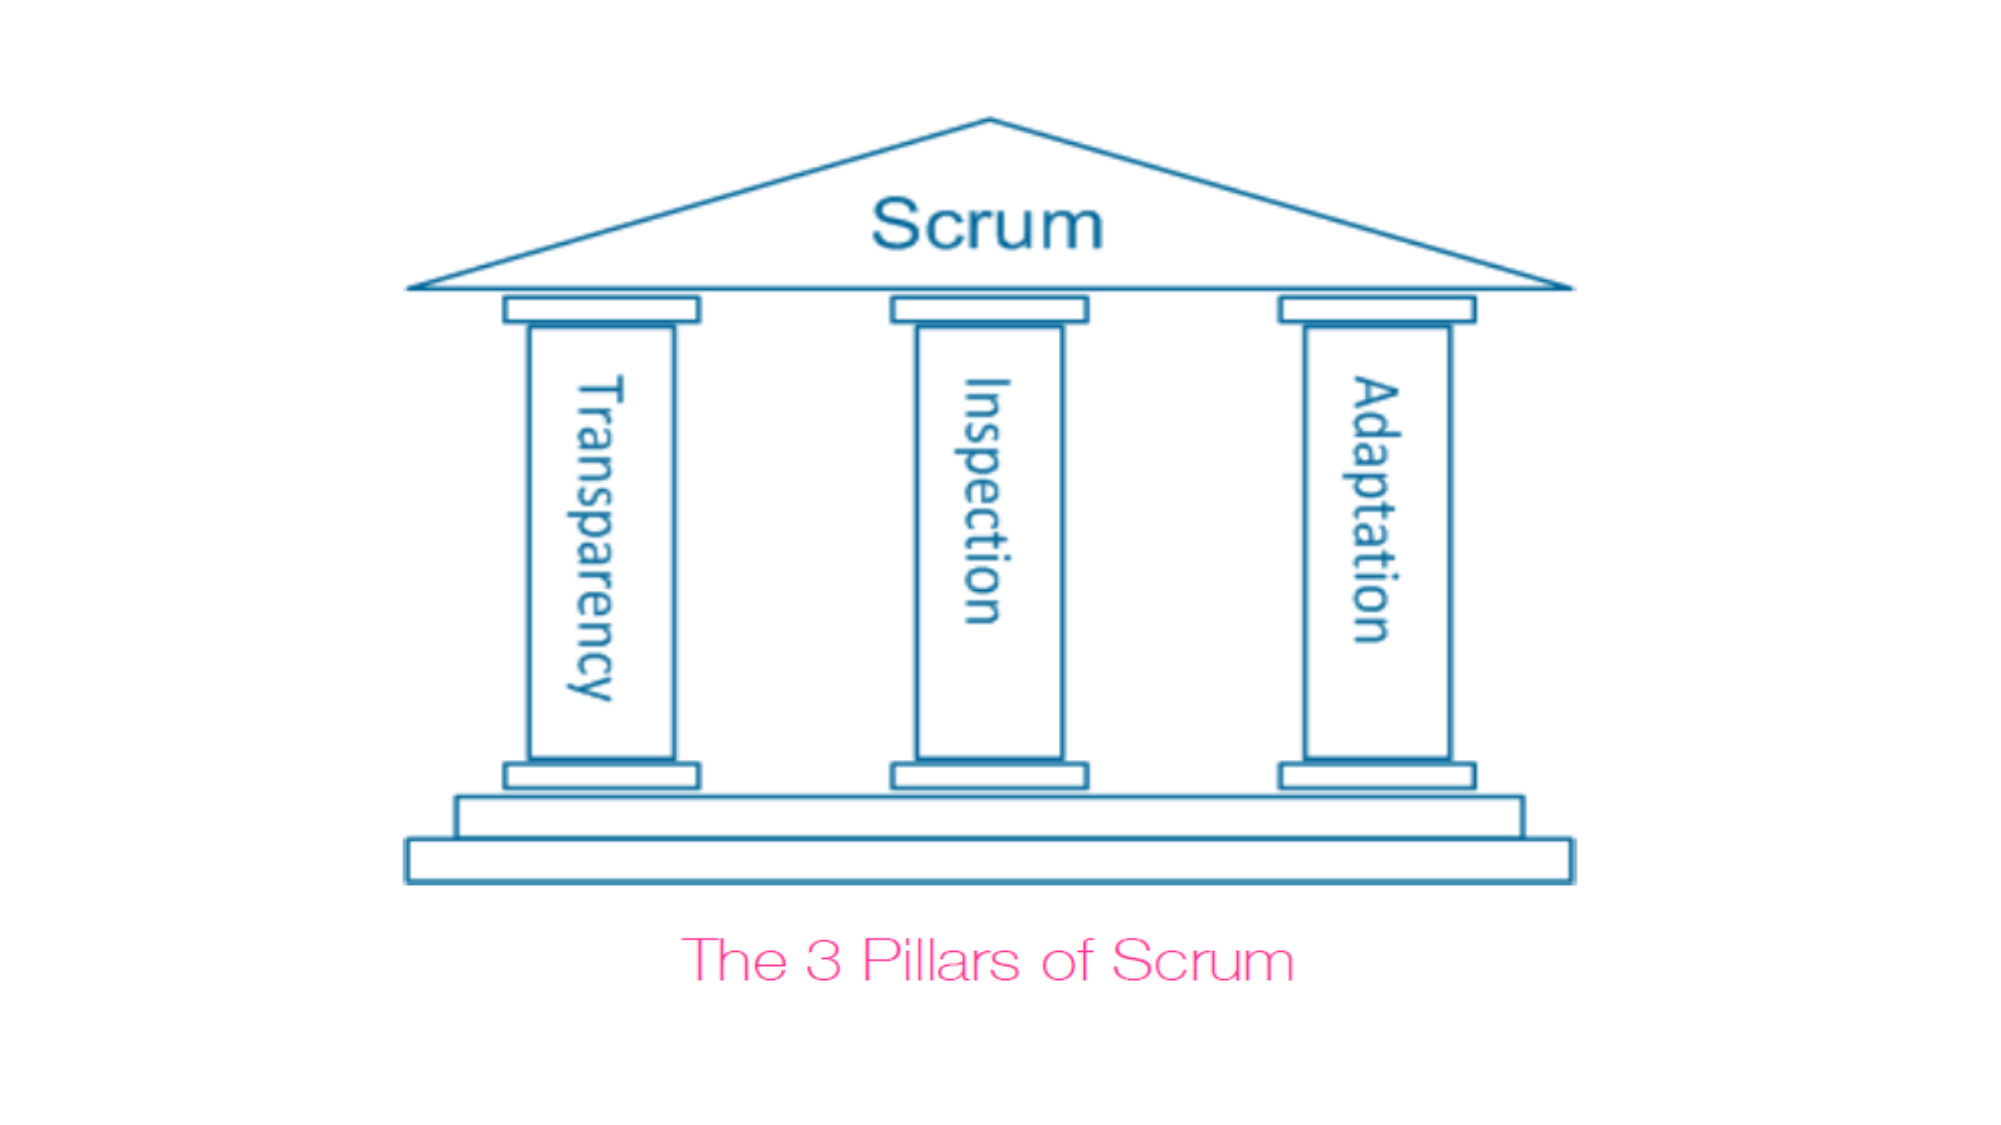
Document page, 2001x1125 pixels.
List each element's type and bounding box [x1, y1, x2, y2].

picture [232, 67, 1791, 1009]
